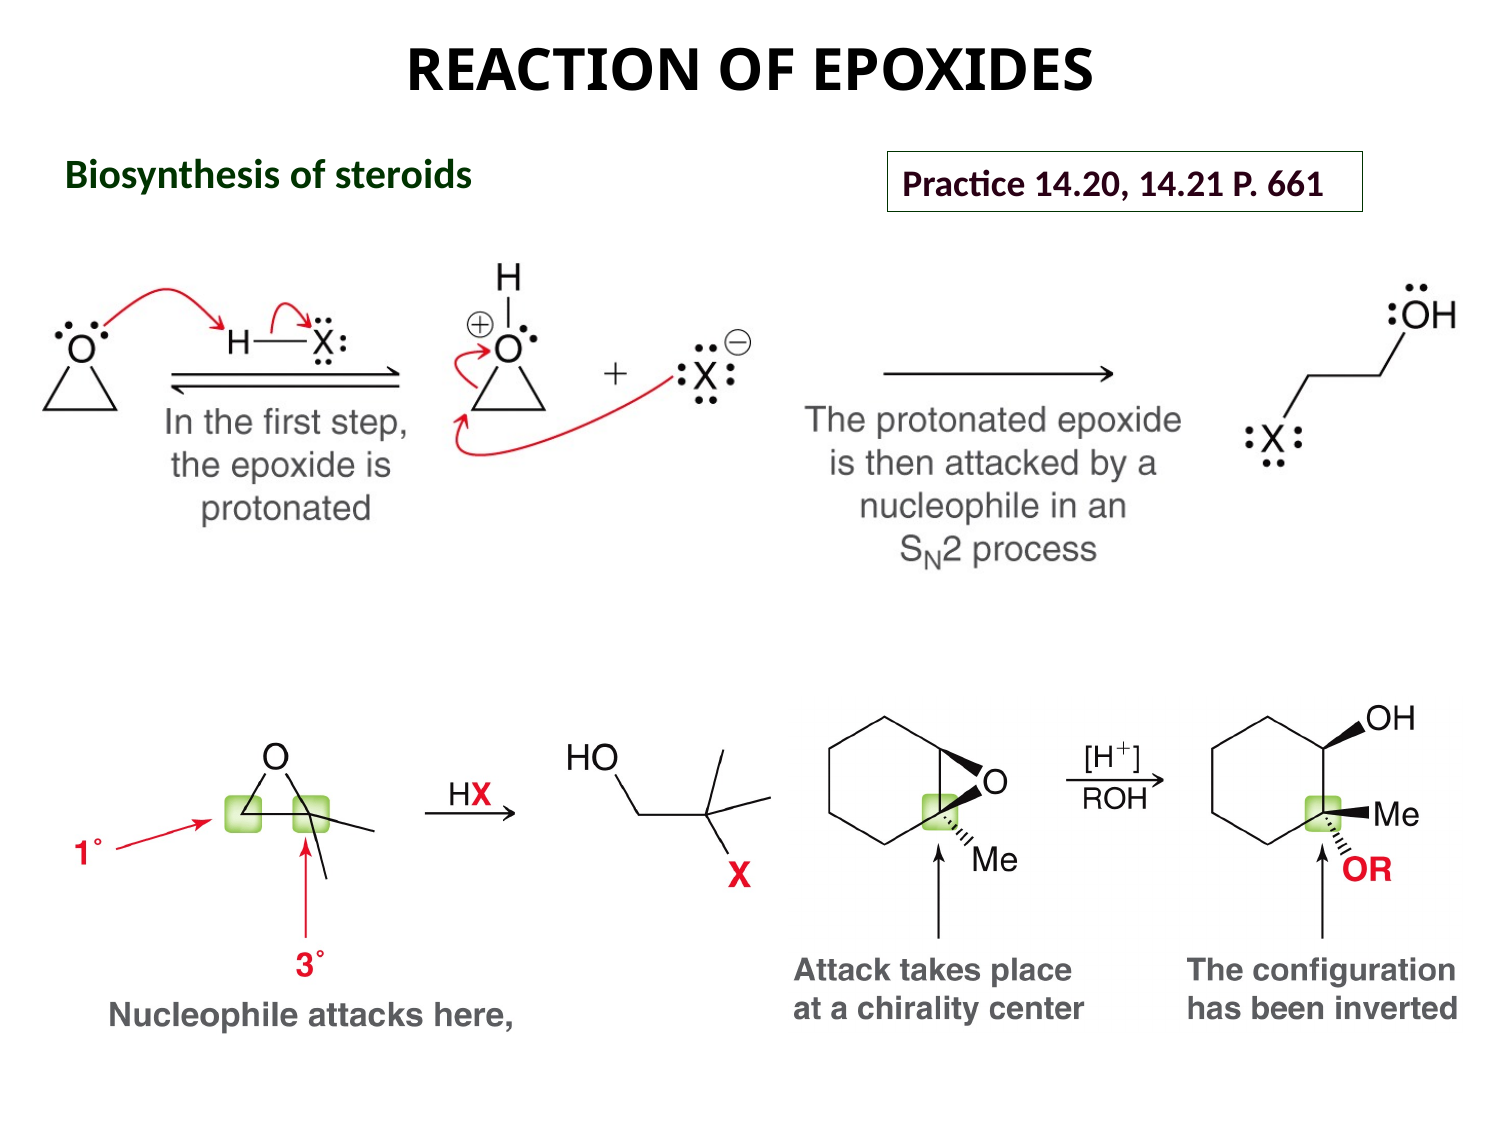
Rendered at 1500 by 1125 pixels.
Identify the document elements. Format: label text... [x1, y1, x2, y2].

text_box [31, 249, 1469, 1038]
text_box REACTION OF EPOXIDES Biosynthesis of steroids [50, 24, 1450, 205]
text_box Practice 14.20, 14.21 P. 661 [887, 151, 1363, 212]
